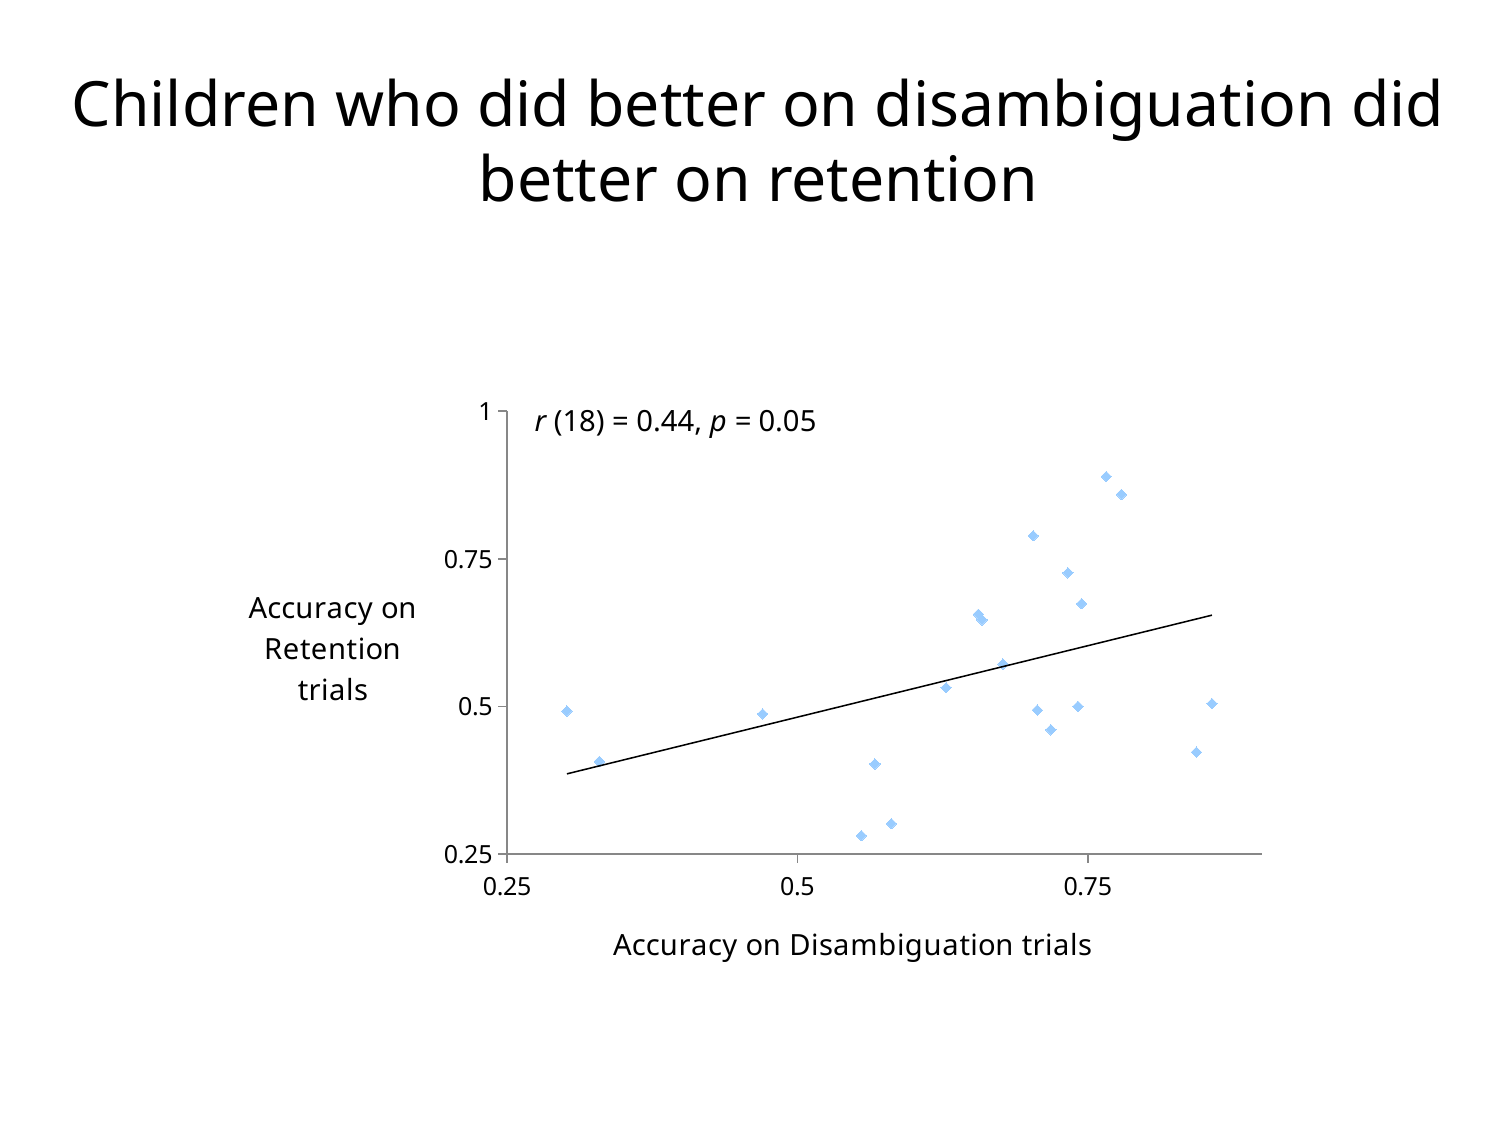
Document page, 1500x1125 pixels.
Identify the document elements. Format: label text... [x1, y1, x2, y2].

chart [216, 381, 1284, 999]
title Children who did better on disambiguation did better on retention [46, 45, 1472, 233]
